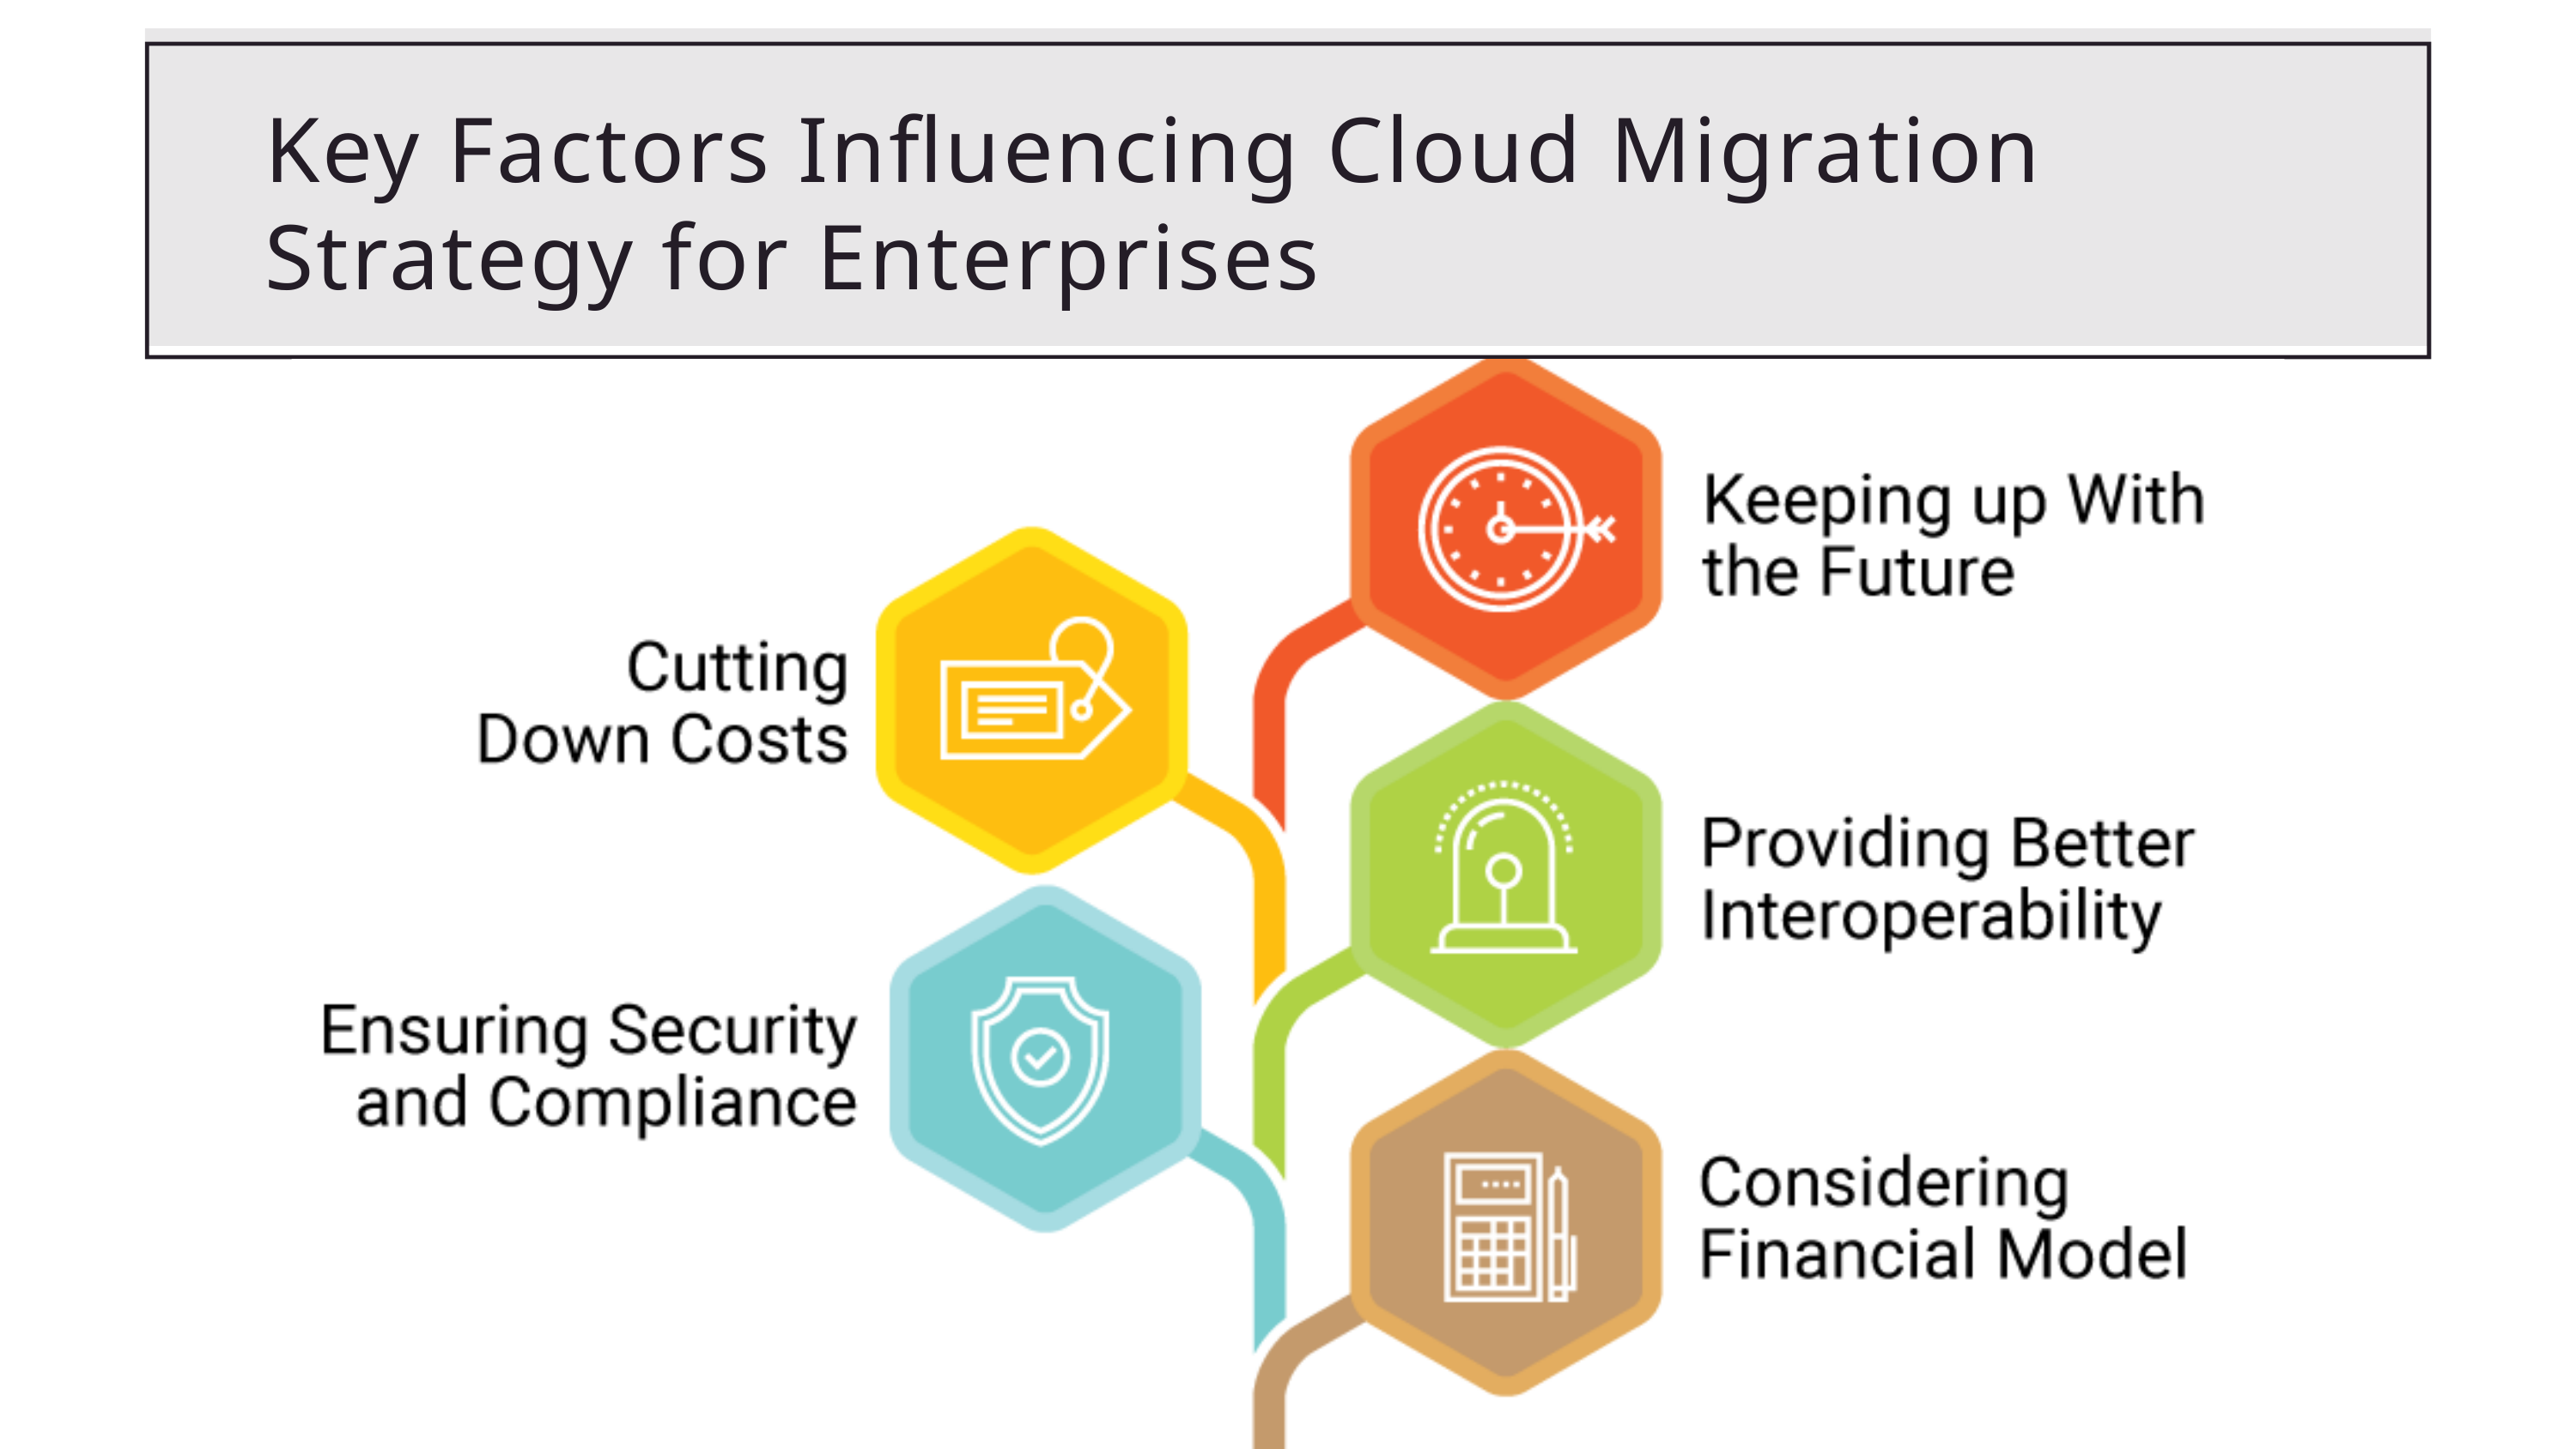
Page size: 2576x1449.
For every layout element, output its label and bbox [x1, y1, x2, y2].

text_box [144, 41, 2432, 360]
text_box [144, 28, 2432, 41]
picture [291, 359, 2285, 1449]
